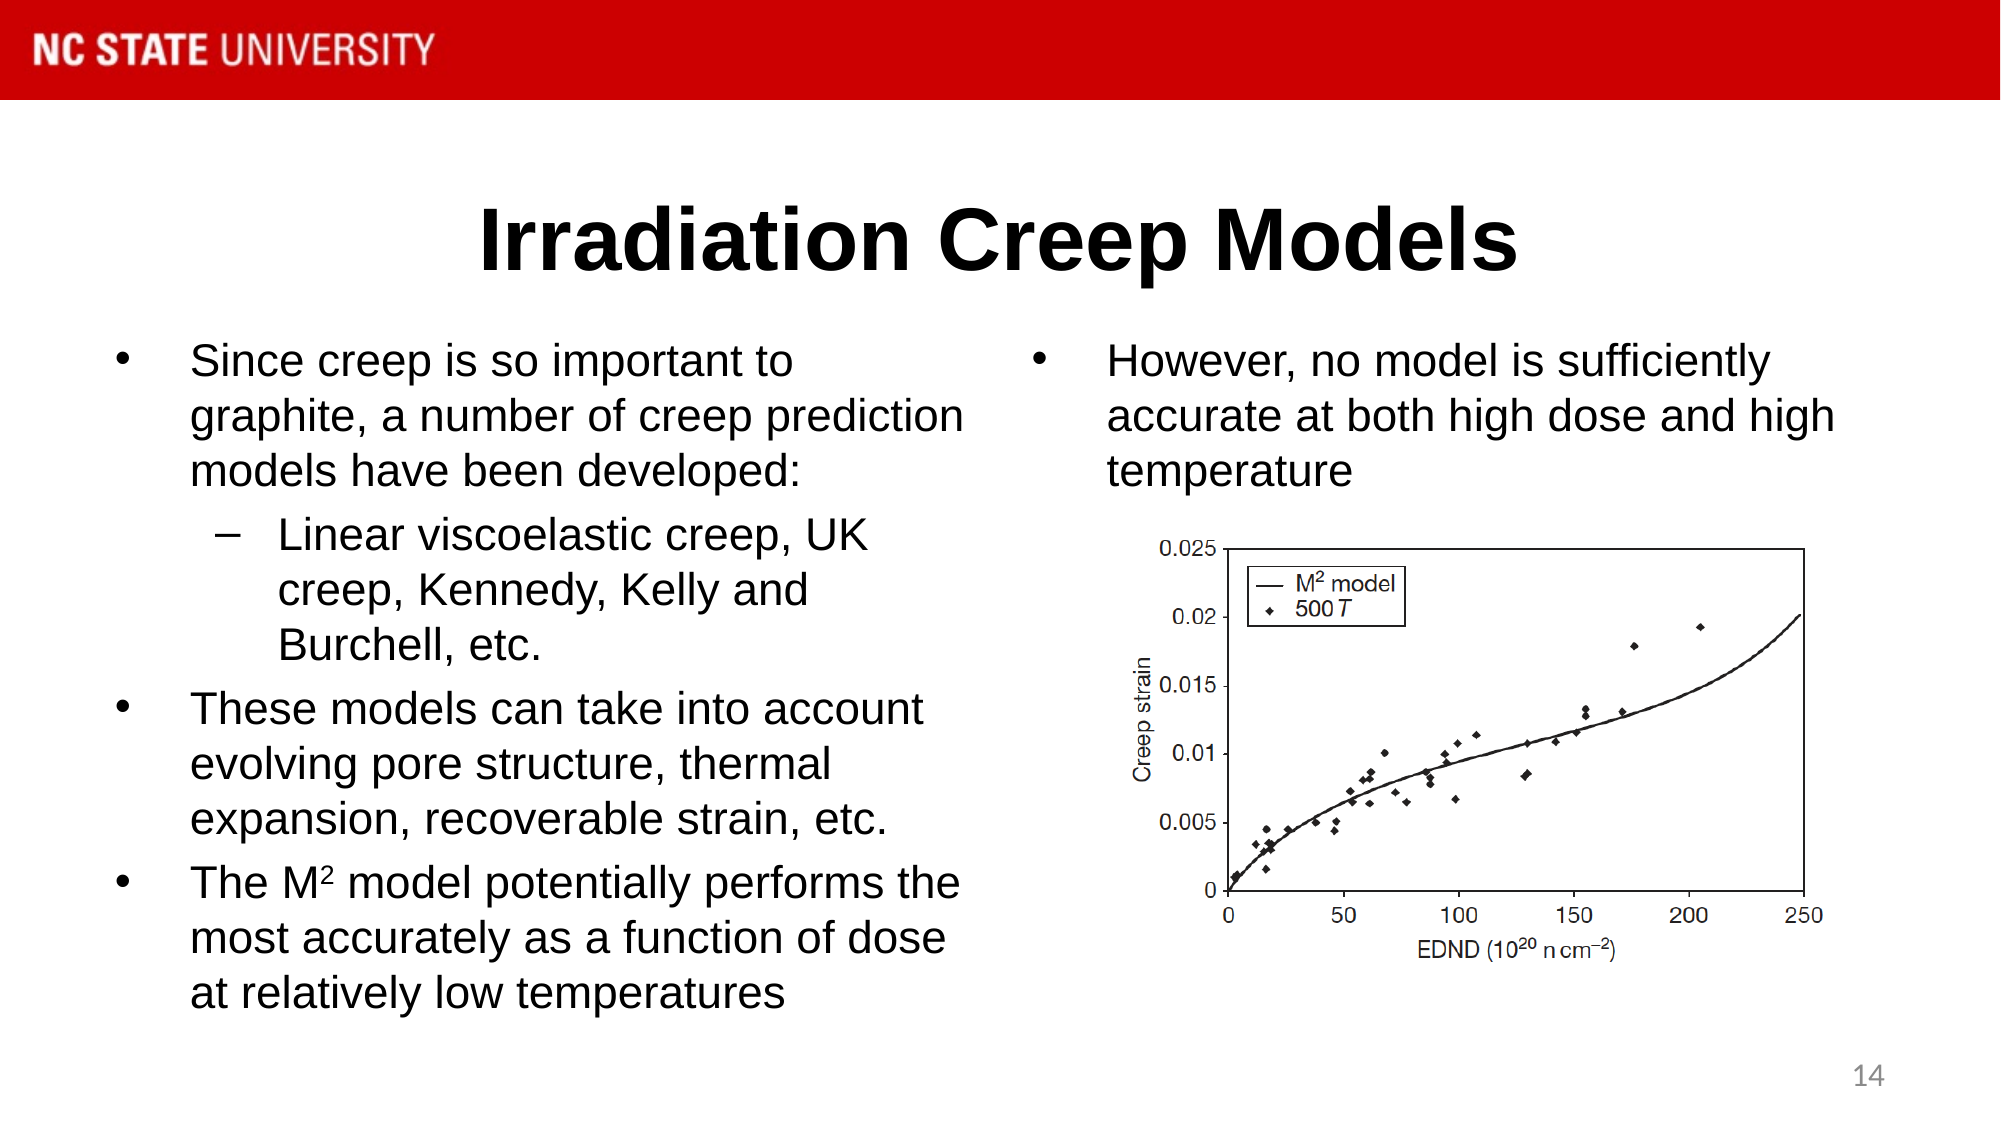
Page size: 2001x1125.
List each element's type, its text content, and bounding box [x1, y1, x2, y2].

list Since creep is so important to graphite, a number of creep prediction models have been developed: Linear viscoelastic creep, UK creep, Kennedy, Kelly and Burchell, etc. These models can take into account evolving pore structure, thermal expansion, recoverable strain, etc. The M2 model potentially performs the most accurately as a function of dose at relatively low temperatures [99, 322, 984, 1005]
list However, no model is sufficiently accurate at both high dose and high temperature [1016, 322, 1900, 1005]
picture [1088, 503, 1851, 978]
title Irradiation Creep Models [99, 147, 1900, 323]
slide_number 14 [1433, 1042, 1900, 1103]
picture [0, 0, 2001, 100]
